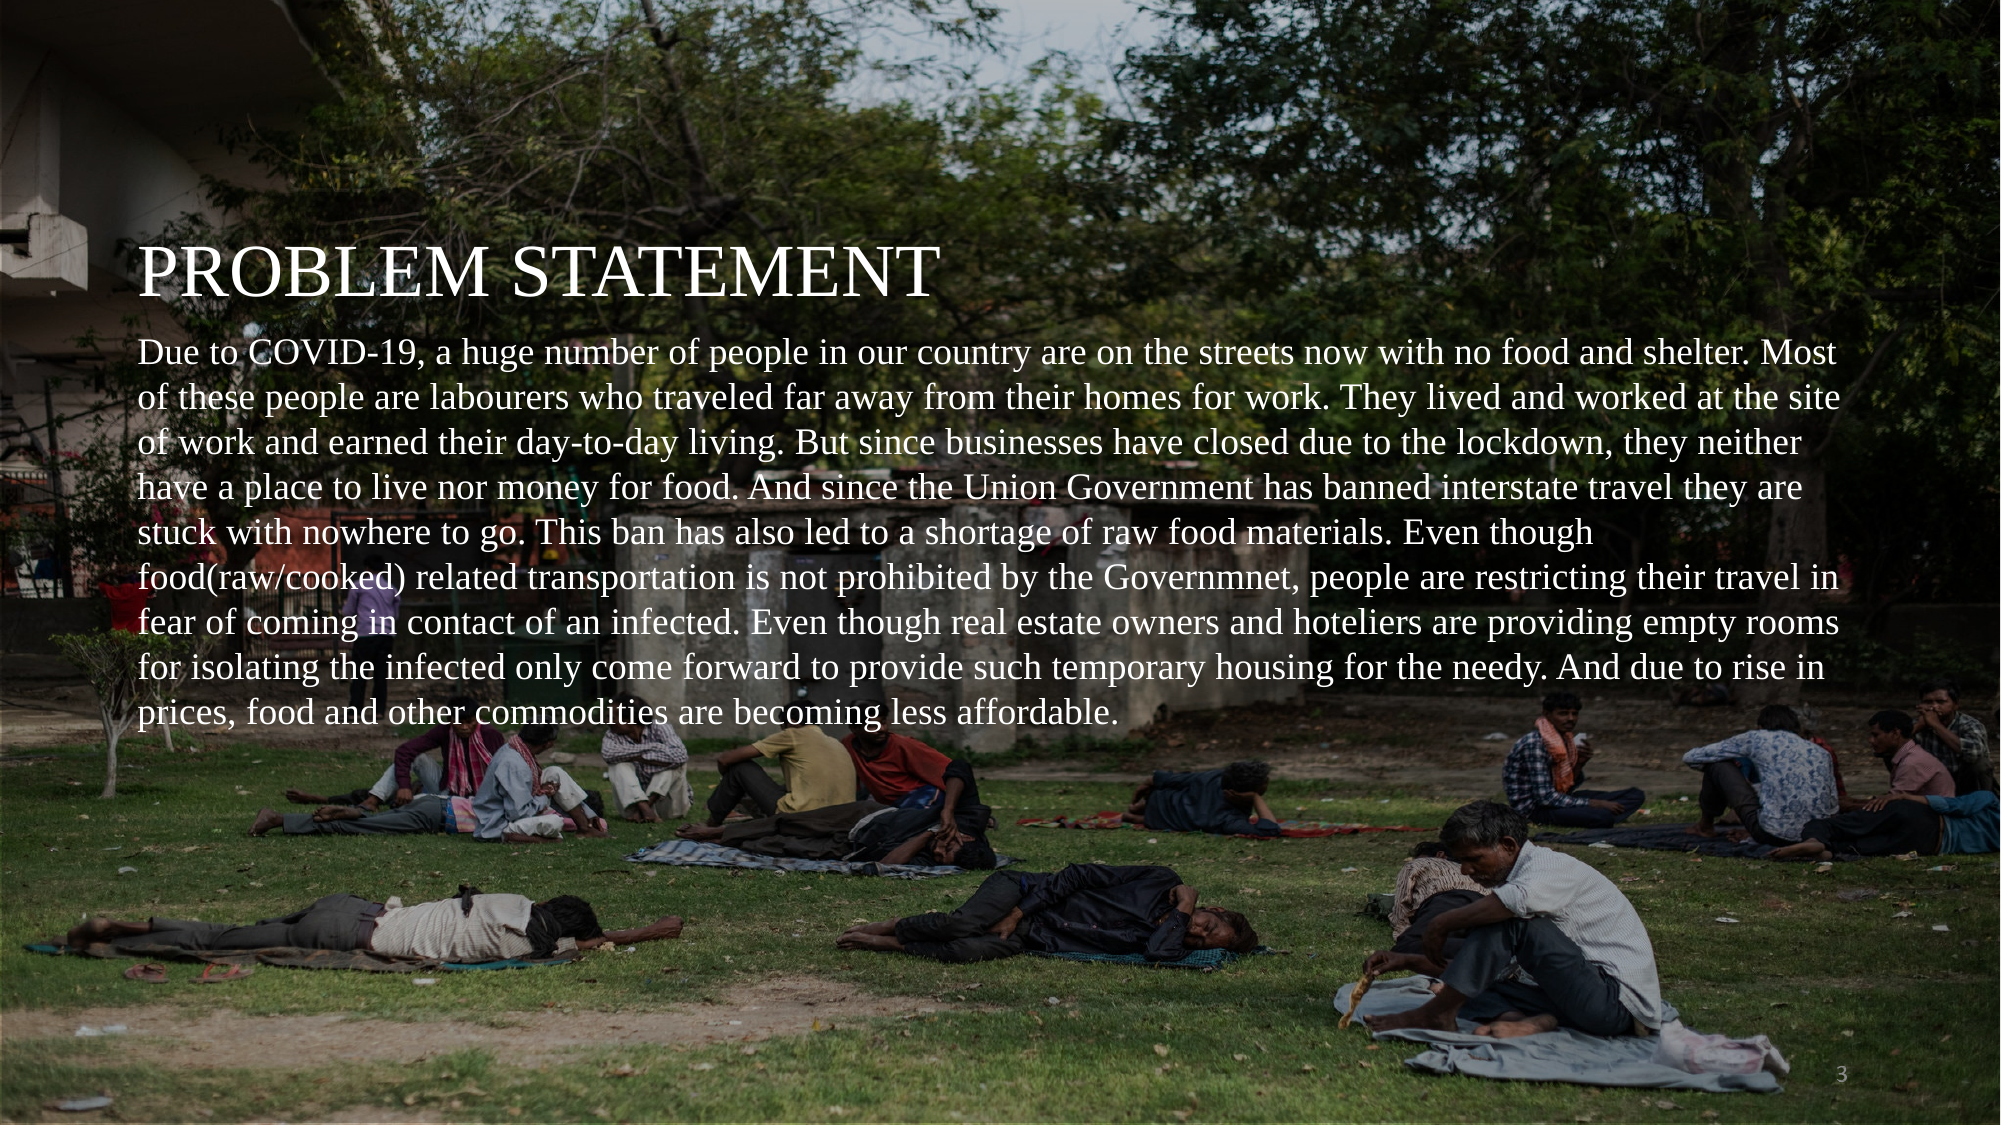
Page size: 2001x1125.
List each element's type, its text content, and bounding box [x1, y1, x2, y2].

text_box Due to COVID-19, a huge number of people in our country are on the streets now with no food and shelter. Most of these people are labourers who traveled far away from their homes for work. They lived and worked at the site of work and earned their day-to-day living. But since businesses have closed due to the lockdown, they neither have a place to live nor money for food. And since the Union Government has banned interstate travel they are stuck with nowhere to go. This ban has also led to a shortage of raw food materials. Even though food(raw/cooked) related transportation is not prohibited by the Governmnet, people are restricting their travel in fear of coming in contact of an infected. Even though real estate owners and hoteliers are providing empty rooms for isolating the infected only come forward to provide such temporary housing for the needy. And due to rise in prices, food and other commodities are becoming less affordable. [122, 319, 1870, 740]
text_box [1836, 1065, 1847, 1083]
text_box [1, 0, 2000, 1124]
text_box PROBLEM STATEMENT [122, 214, 1868, 319]
picture [0, 0, 2001, 1125]
